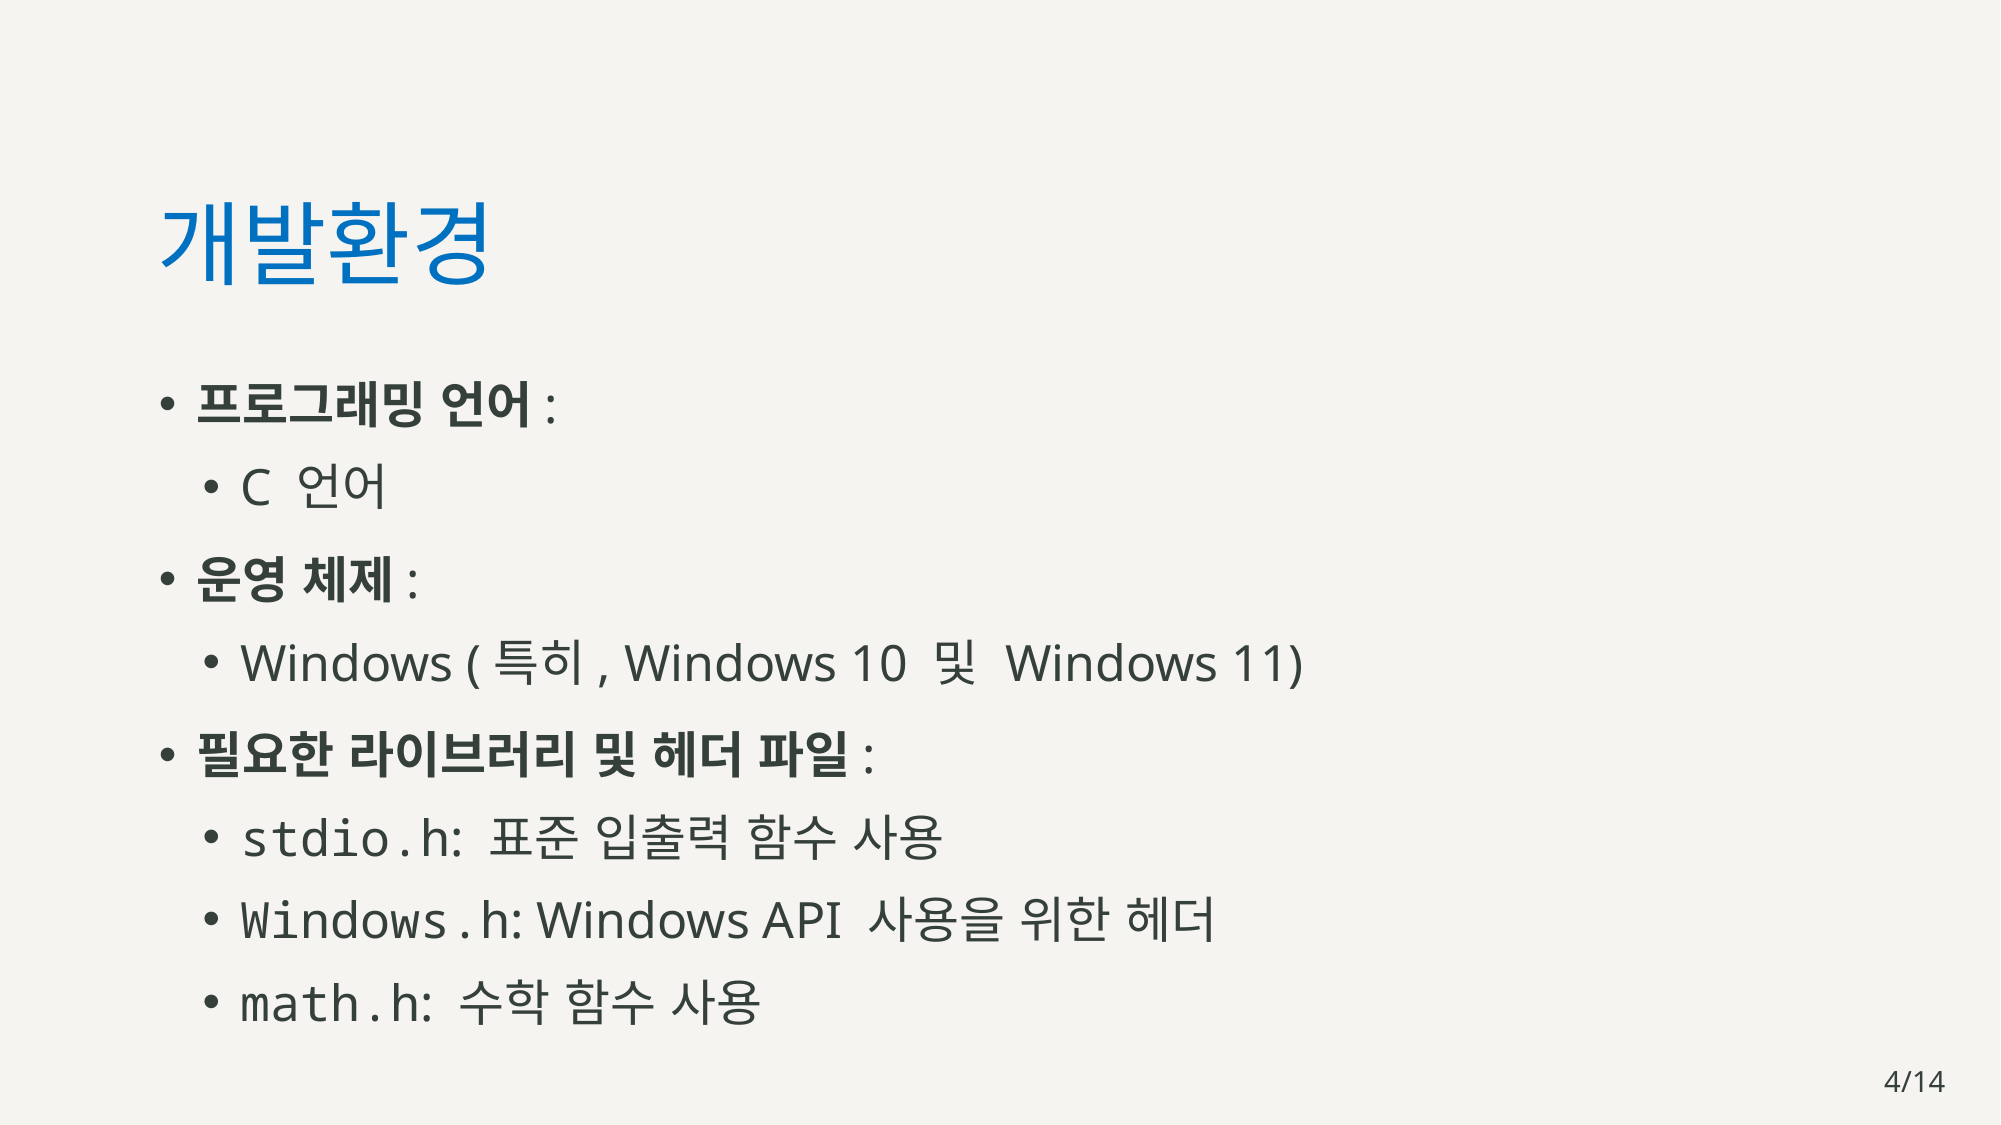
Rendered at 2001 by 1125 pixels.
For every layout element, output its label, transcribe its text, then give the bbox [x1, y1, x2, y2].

slide_number 4/14 [1812, 1042, 1961, 1124]
title 개발환경 [142, 96, 1858, 305]
list 프로그래밍 언어: C 언어 운영 체제: Windows (특히, Windows 10 및 Windows 11) 필요한 라이브러리 및 헤더 파일: stdio.h: 표준 입출력 함수 사용 Windows.h: Windows API 사용을 위한 헤더 math.h: 수학 함수 사용 [143, 353, 1857, 1069]
